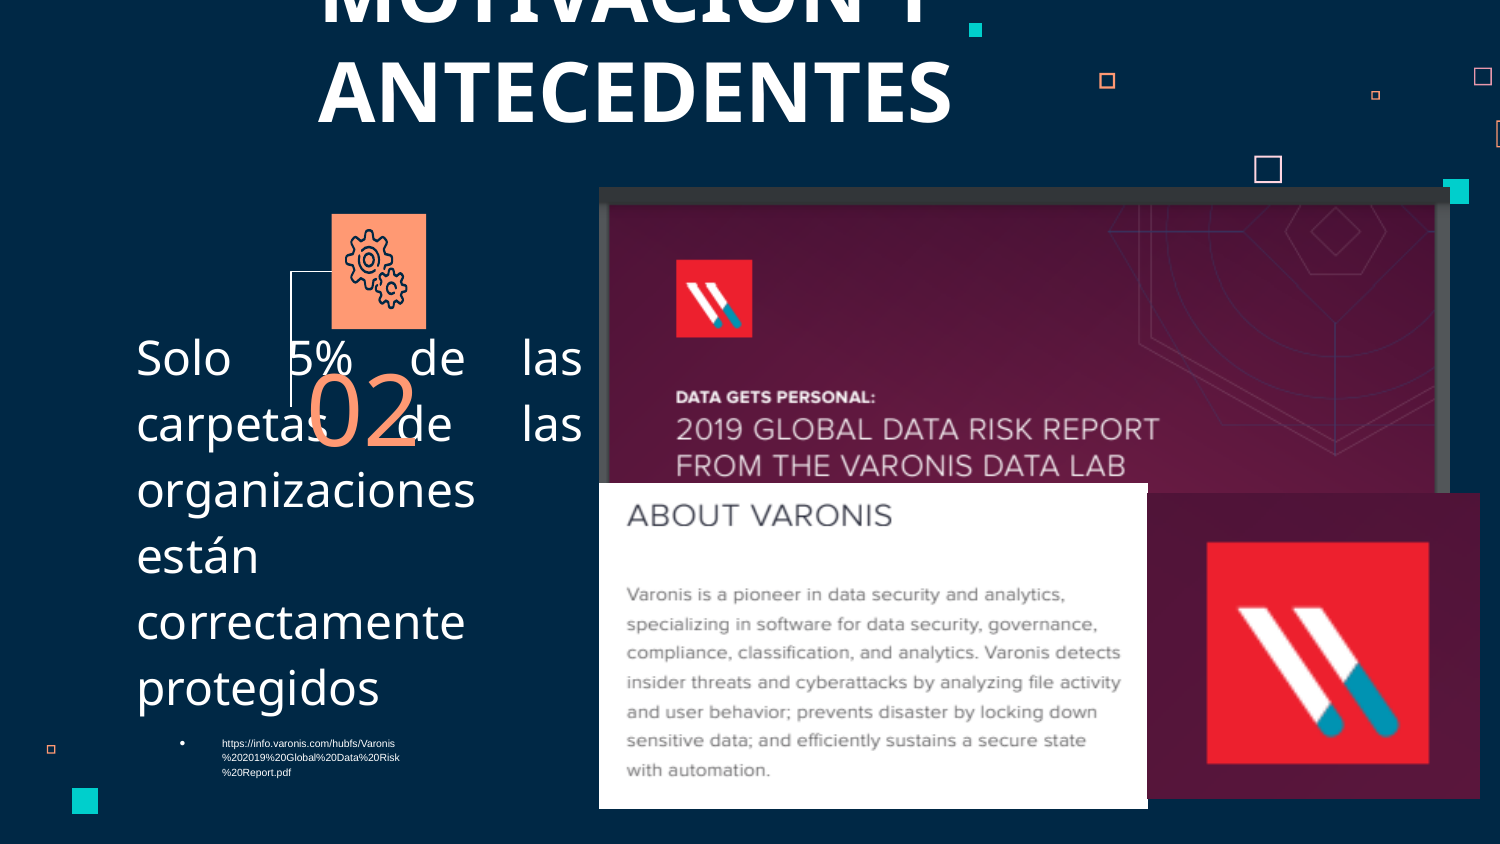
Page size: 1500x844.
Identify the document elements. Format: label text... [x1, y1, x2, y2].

text_box [331, 213, 427, 330]
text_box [344, 228, 408, 310]
title Solo 5% de las carpetas de las organizaciones están correctamente protegidos [121, 504, 593, 788]
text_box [290, 271, 332, 408]
title 02 [291, 359, 579, 455]
picture [598, 187, 1480, 810]
title MOTIVACIÓN Y ANTECEDENTES [303, 59, 1450, 154]
text_box https://info.varonis.com/hubfs/Varonis%202019%20Global%20Data%20Risk%20Report.pdf [132, 720, 457, 794]
